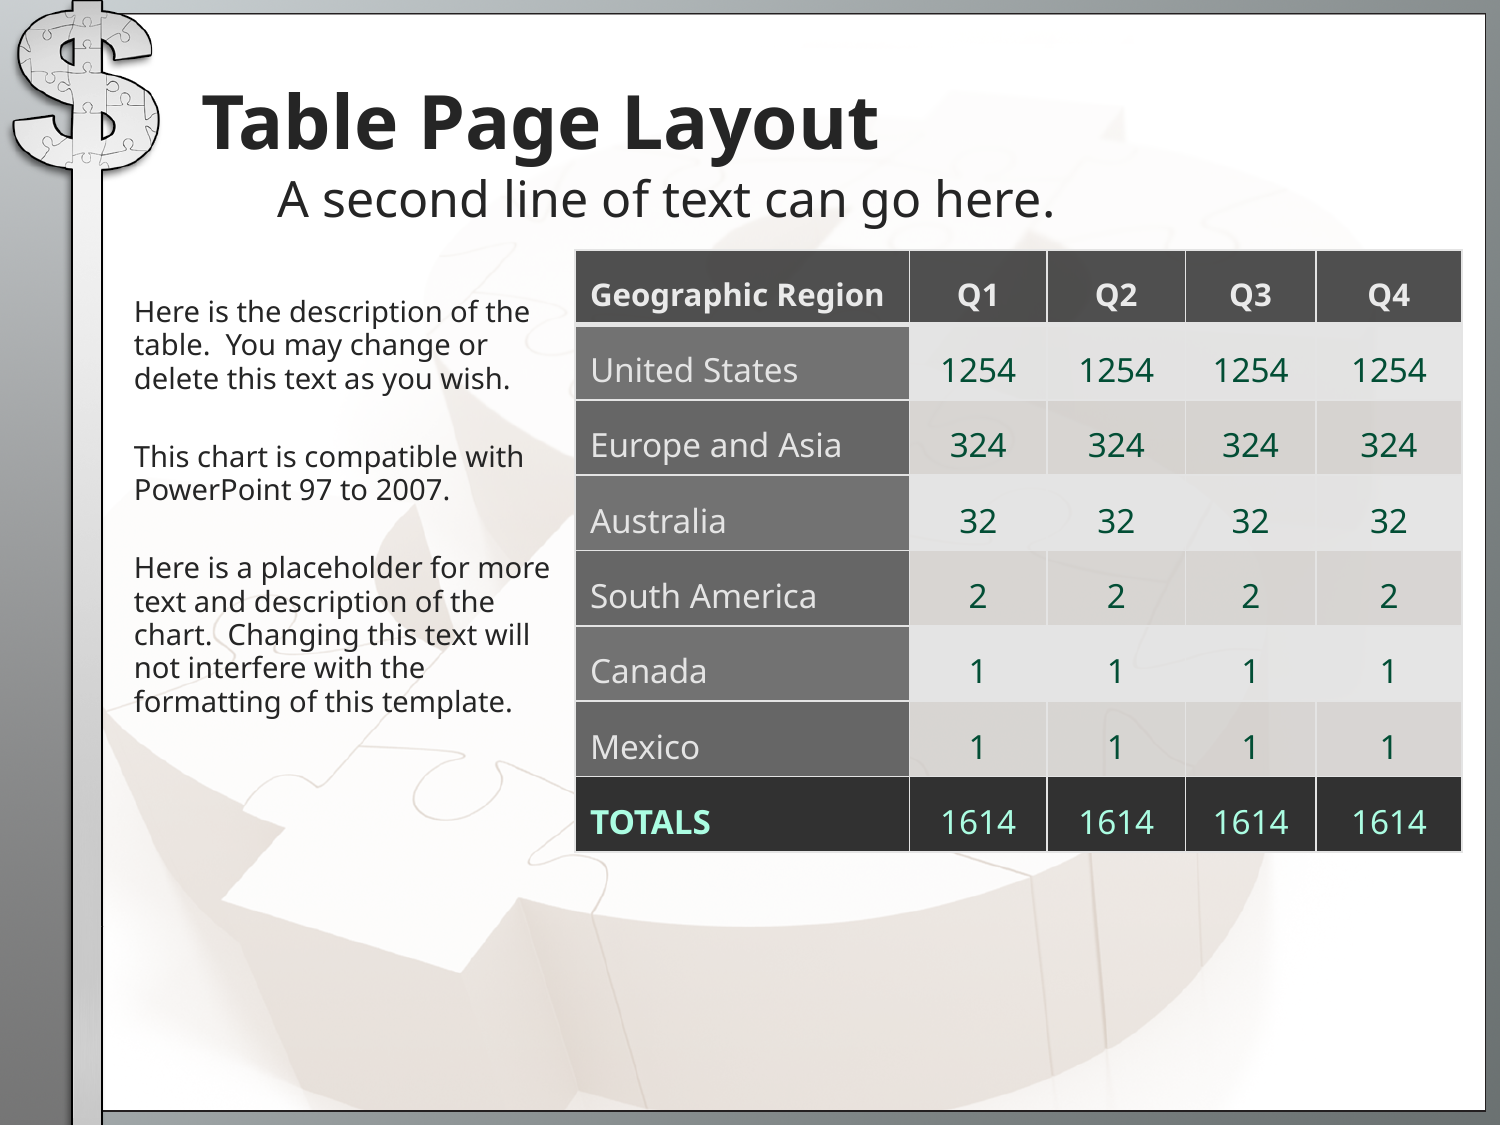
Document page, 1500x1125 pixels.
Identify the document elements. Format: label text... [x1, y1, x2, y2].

table_cell TOTALS [576, 777, 909, 851]
table_cell 1254 [1317, 327, 1461, 399]
table_cell 1614 [1186, 777, 1315, 851]
table_cell 1 [910, 627, 1046, 700]
table_cell 324 [1048, 401, 1185, 474]
table_cell Australia [576, 476, 909, 550]
table_cell 32 [910, 476, 1046, 550]
table_cell 32 [1048, 476, 1185, 550]
table_cell 1 [1048, 702, 1185, 776]
table_cell 1 [1317, 627, 1461, 700]
table_cell 1614 [910, 777, 1046, 851]
table_cell 2 [1048, 551, 1185, 625]
list A second line of text can go here. [262, 159, 1425, 235]
table_cell 32 [1186, 476, 1315, 550]
table_cell 1614 [1317, 777, 1461, 851]
table_cell 32 [1317, 476, 1461, 550]
table_header Q3 [1186, 251, 1315, 322]
table_cell 324 [1186, 401, 1315, 474]
table_cell 1 [1186, 702, 1315, 776]
table_cell Europe and Asia [576, 401, 909, 474]
table_header Q2 [1048, 251, 1185, 322]
table_cell 1 [1048, 627, 1185, 700]
table_cell Mexico [576, 702, 909, 776]
table_cell United States [576, 327, 909, 399]
table_cell 2 [910, 551, 1046, 625]
table_header Geographic Region [576, 251, 909, 322]
table_header Q4 [1317, 251, 1461, 322]
table_cell 2 [1317, 551, 1461, 625]
table_cell 1 [1186, 627, 1315, 700]
table_cell South America [576, 551, 909, 625]
table_cell 1254 [910, 327, 1046, 399]
table_header Q1 [910, 251, 1046, 322]
table_cell 1 [910, 702, 1046, 776]
table_cell 1614 [1048, 777, 1185, 851]
picture [0, 0, 1500, 1125]
table_cell 1254 [1186, 327, 1315, 399]
table_cell Canada [576, 627, 909, 700]
table_cell 1254 [1048, 327, 1185, 399]
table_cell 324 [1317, 401, 1461, 474]
table_cell 324 [910, 401, 1046, 474]
table_cell 1 [1317, 702, 1461, 776]
title Table Page Layout [186, 67, 1438, 173]
table_cell 2 [1186, 551, 1315, 625]
list Here is the description of the table. You may change or delete this text as you wish. This chart is compatible with PowerPoint 97 to 2007. Here is a placeholder for more text and description of the chart. Changing this text will not interfere with the formatting of this template. [118, 287, 588, 1005]
